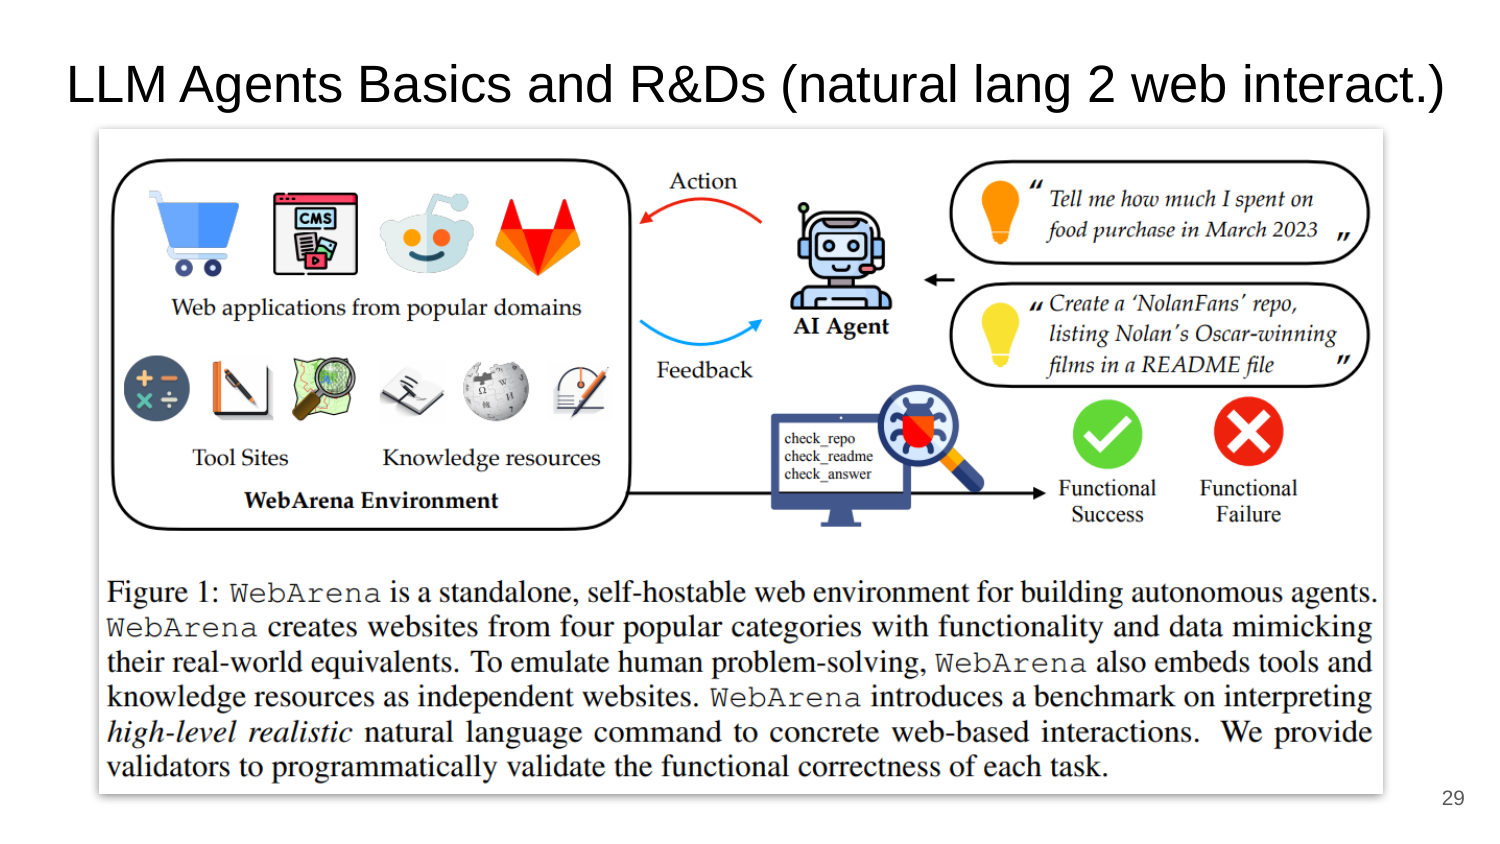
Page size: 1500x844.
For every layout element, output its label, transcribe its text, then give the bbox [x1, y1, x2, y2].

slide_number ‹#› [1389, 764, 1480, 830]
title LLM Agents Basics and R&Ds (natural lang 2 web interact.) [51, 35, 1480, 130]
picture [99, 129, 1383, 794]
